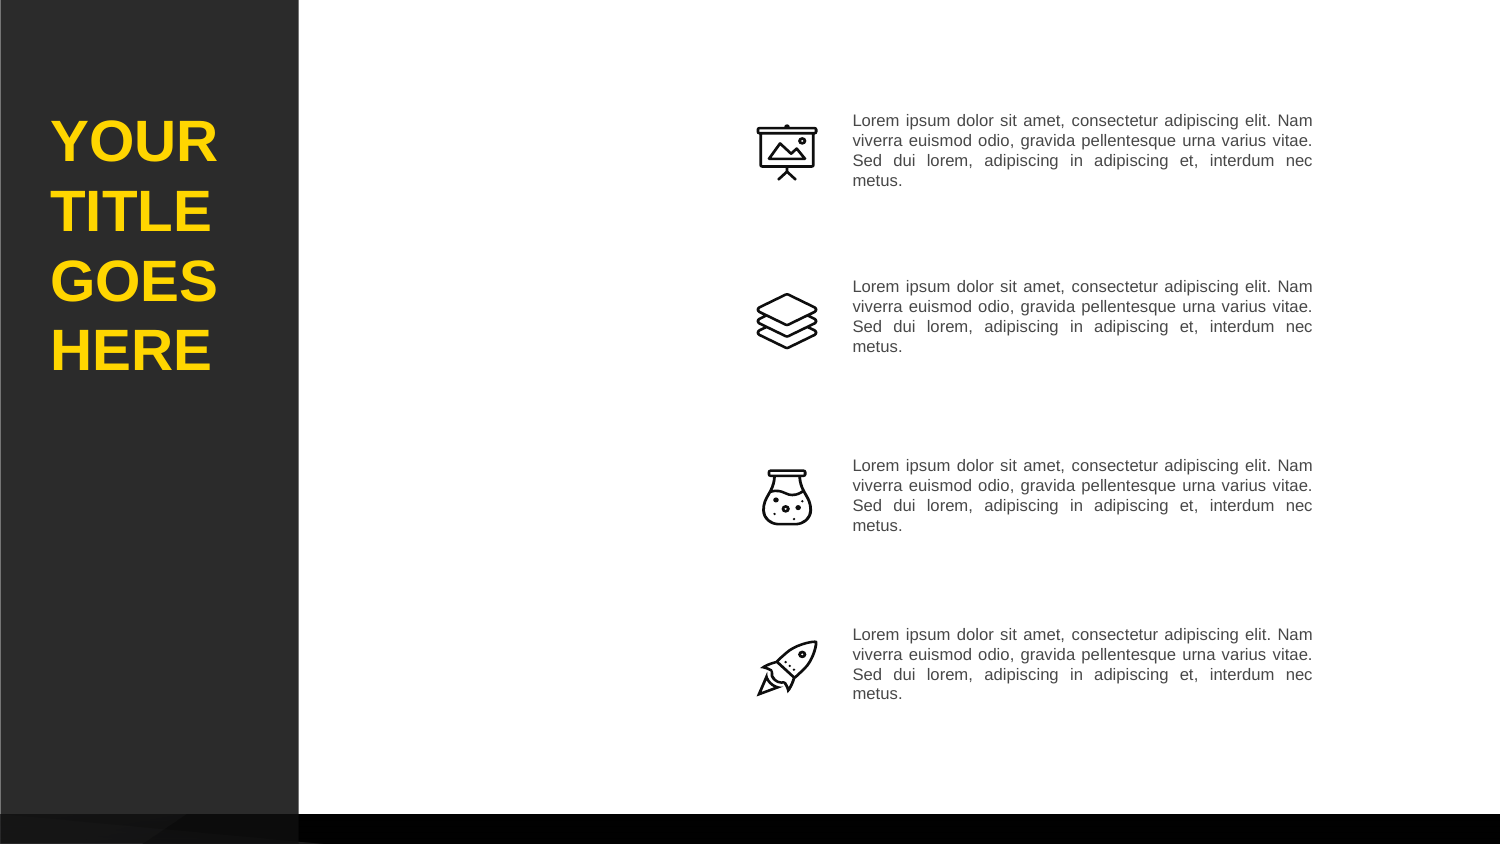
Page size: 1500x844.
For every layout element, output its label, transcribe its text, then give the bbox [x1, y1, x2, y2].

text_box [0, 0, 298, 844]
text_box YOUR TITLE GOES HERE [35, 95, 298, 390]
text_box Lorem ipsum dolor sit amet, consectetur adipiscing elit. Nam viverra euismod odio, gravida pellentesque urna varius vitae. Sed dui lorem, adipiscing in adipiscing et, interdum nec metus. [837, 616, 1329, 711]
text_box Lorem ipsum dolor sit amet, consectetur adipiscing elit. Nam viverra euismod odio, gravida pellentesque urna varius vitae. Sed dui lorem, adipiscing in adipiscing et, interdum nec metus. [837, 268, 1329, 364]
text_box [756, 124, 818, 181]
picture [298, 0, 1500, 844]
text_box [756, 640, 818, 697]
text_box Lorem ipsum dolor sit amet, consectetur adipiscing elit. Nam viverra euismod odio, gravida pellentesque urna varius vitae. Sed dui lorem, adipiscing in adipiscing et, interdum nec metus. [837, 447, 1329, 543]
text_box Lorem ipsum dolor sit amet, consectetur adipiscing elit. Nam viverra euismod odio, gravida pellentesque urna varius vitae. Sed dui lorem, adipiscing in adipiscing et, interdum nec metus. [837, 102, 1329, 198]
text_box [762, 469, 813, 526]
text_box [756, 293, 818, 350]
